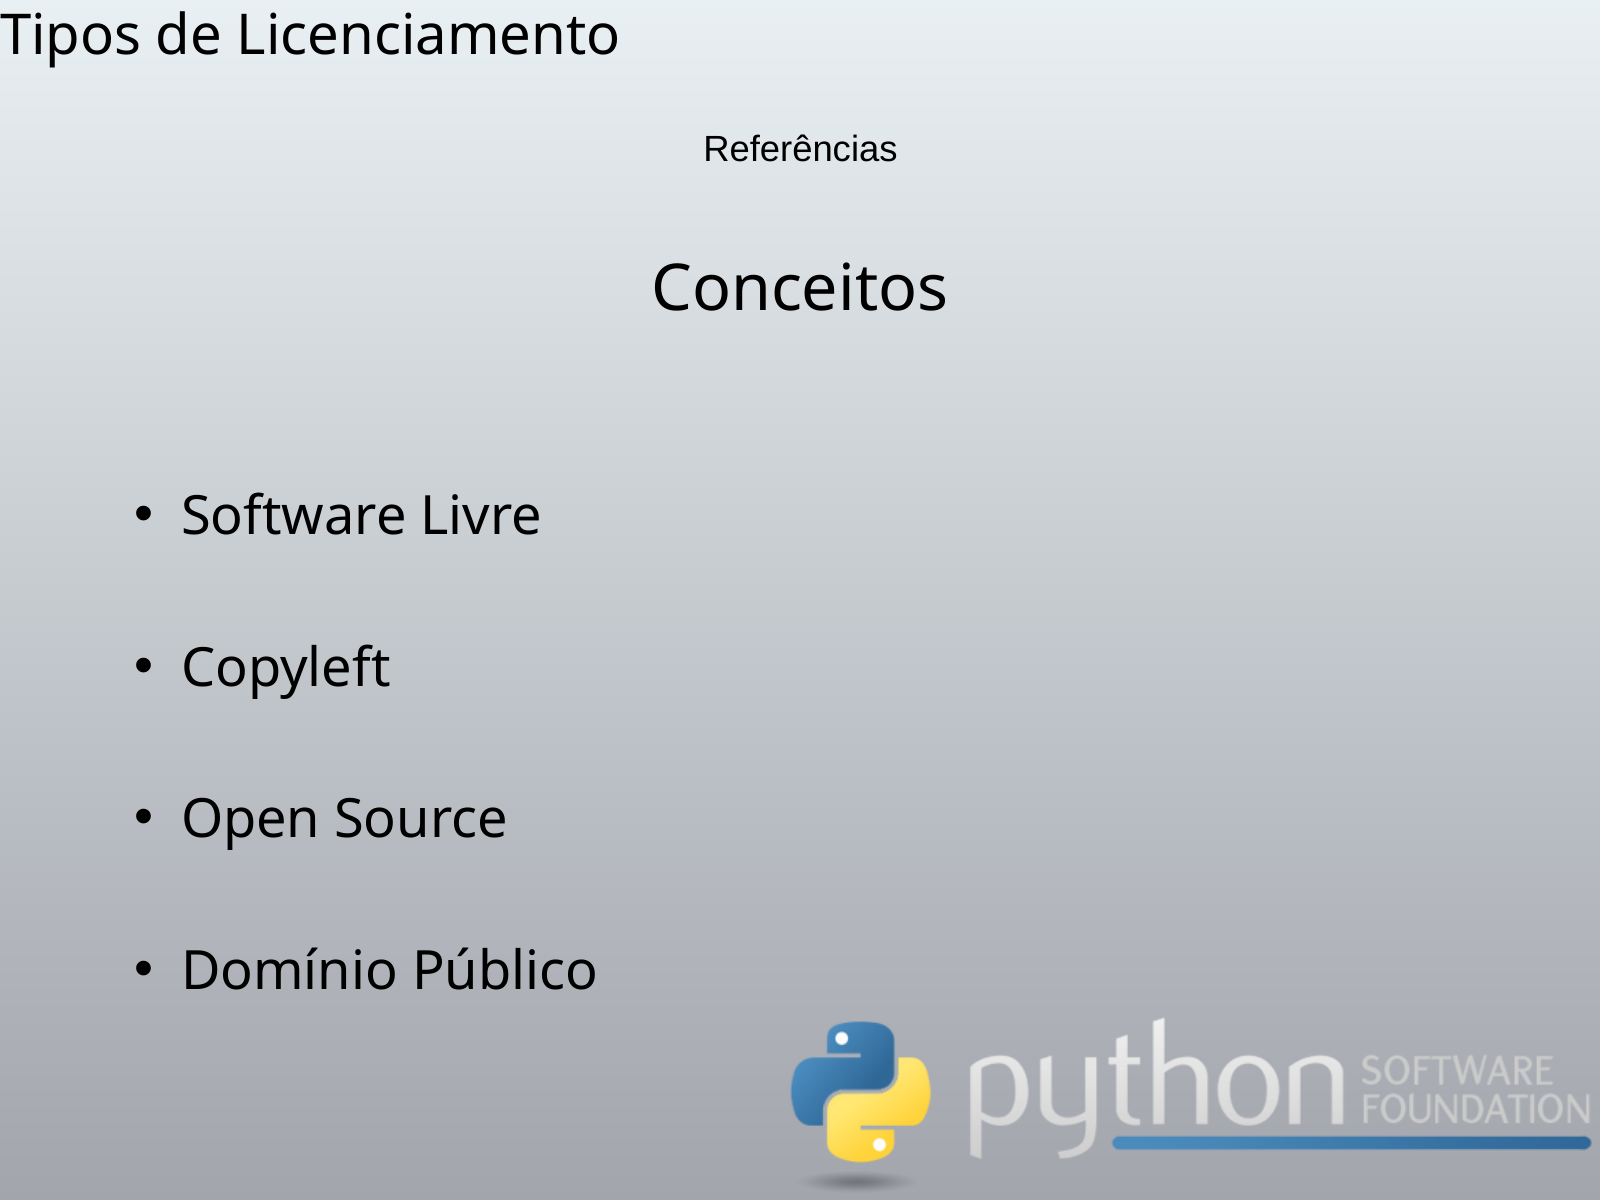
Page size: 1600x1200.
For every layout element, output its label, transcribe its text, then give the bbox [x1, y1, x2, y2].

text_box Conceitos [229, 257, 1371, 324]
text_box Software Livre Copyleft Open Source Domínio Público [88, 469, 918, 1076]
text_box Tipos de Licenciamento [0, 4, 1007, 66]
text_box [79, 47, 1522, 249]
text_box [774, 997, 1600, 1200]
